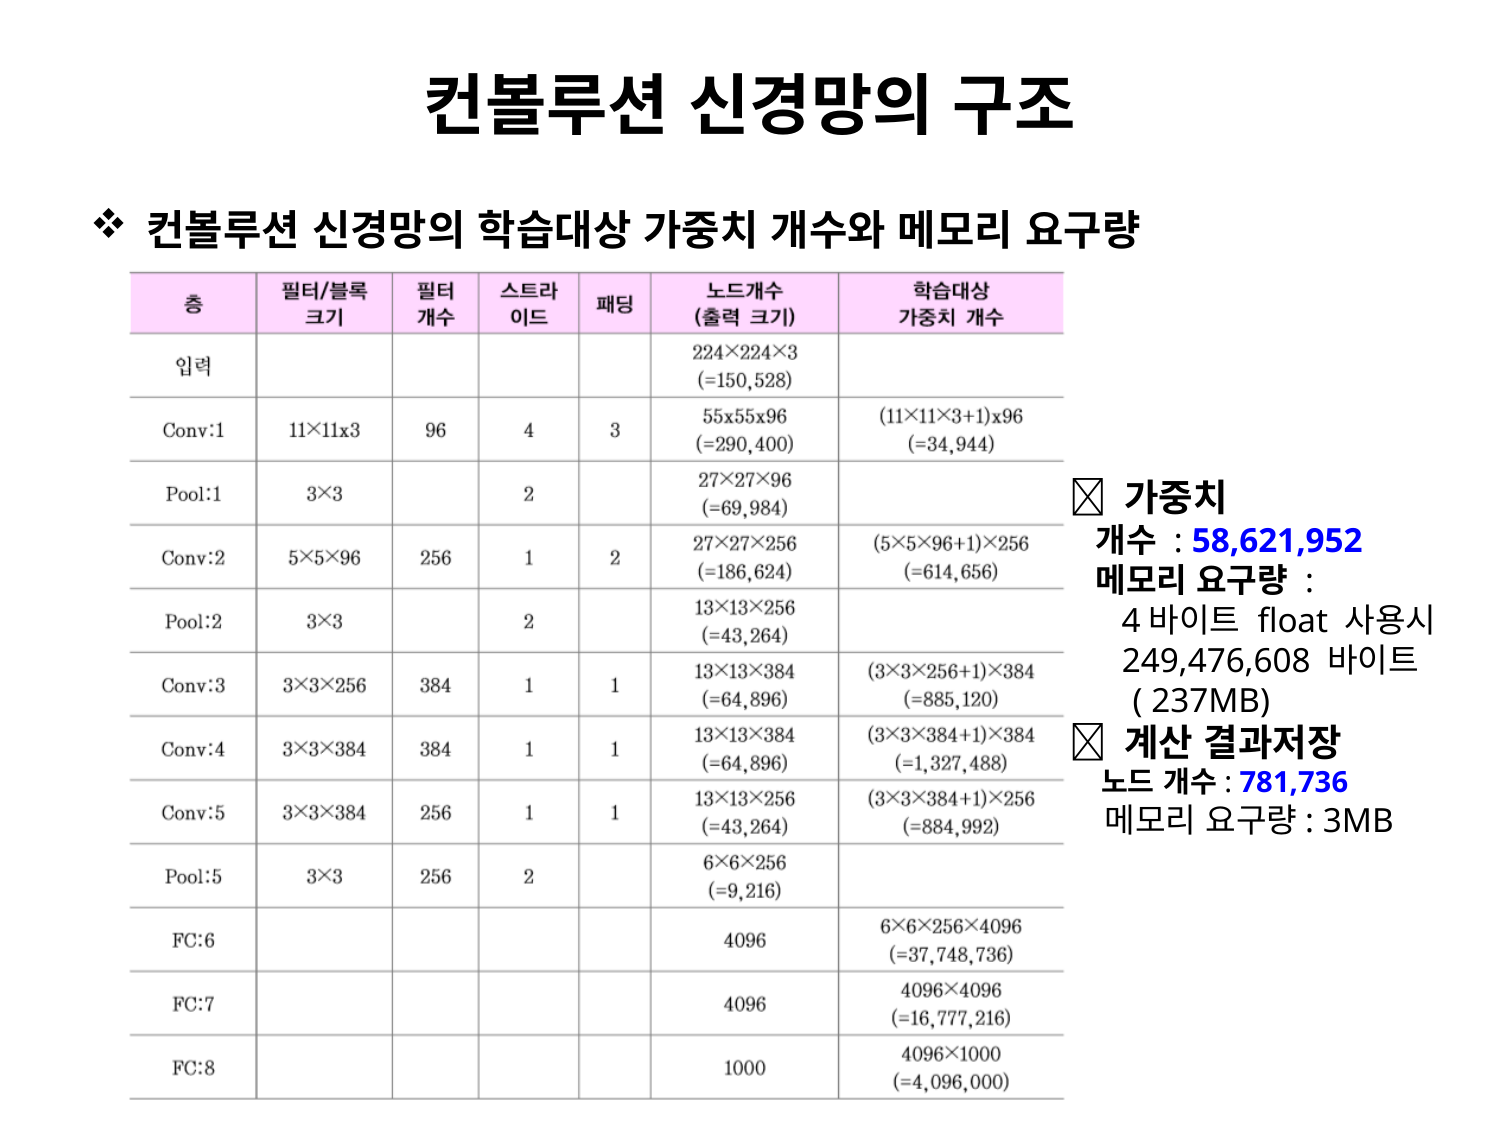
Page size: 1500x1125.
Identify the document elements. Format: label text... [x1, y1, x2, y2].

list 컨볼루션 신경망의 학습대상 가중치 개수와 메모리 요구량 [75, 196, 1425, 1071]
picture [118, 265, 1080, 1109]
title 컨볼루션 신경망의 구조 [75, 45, 1425, 161]
